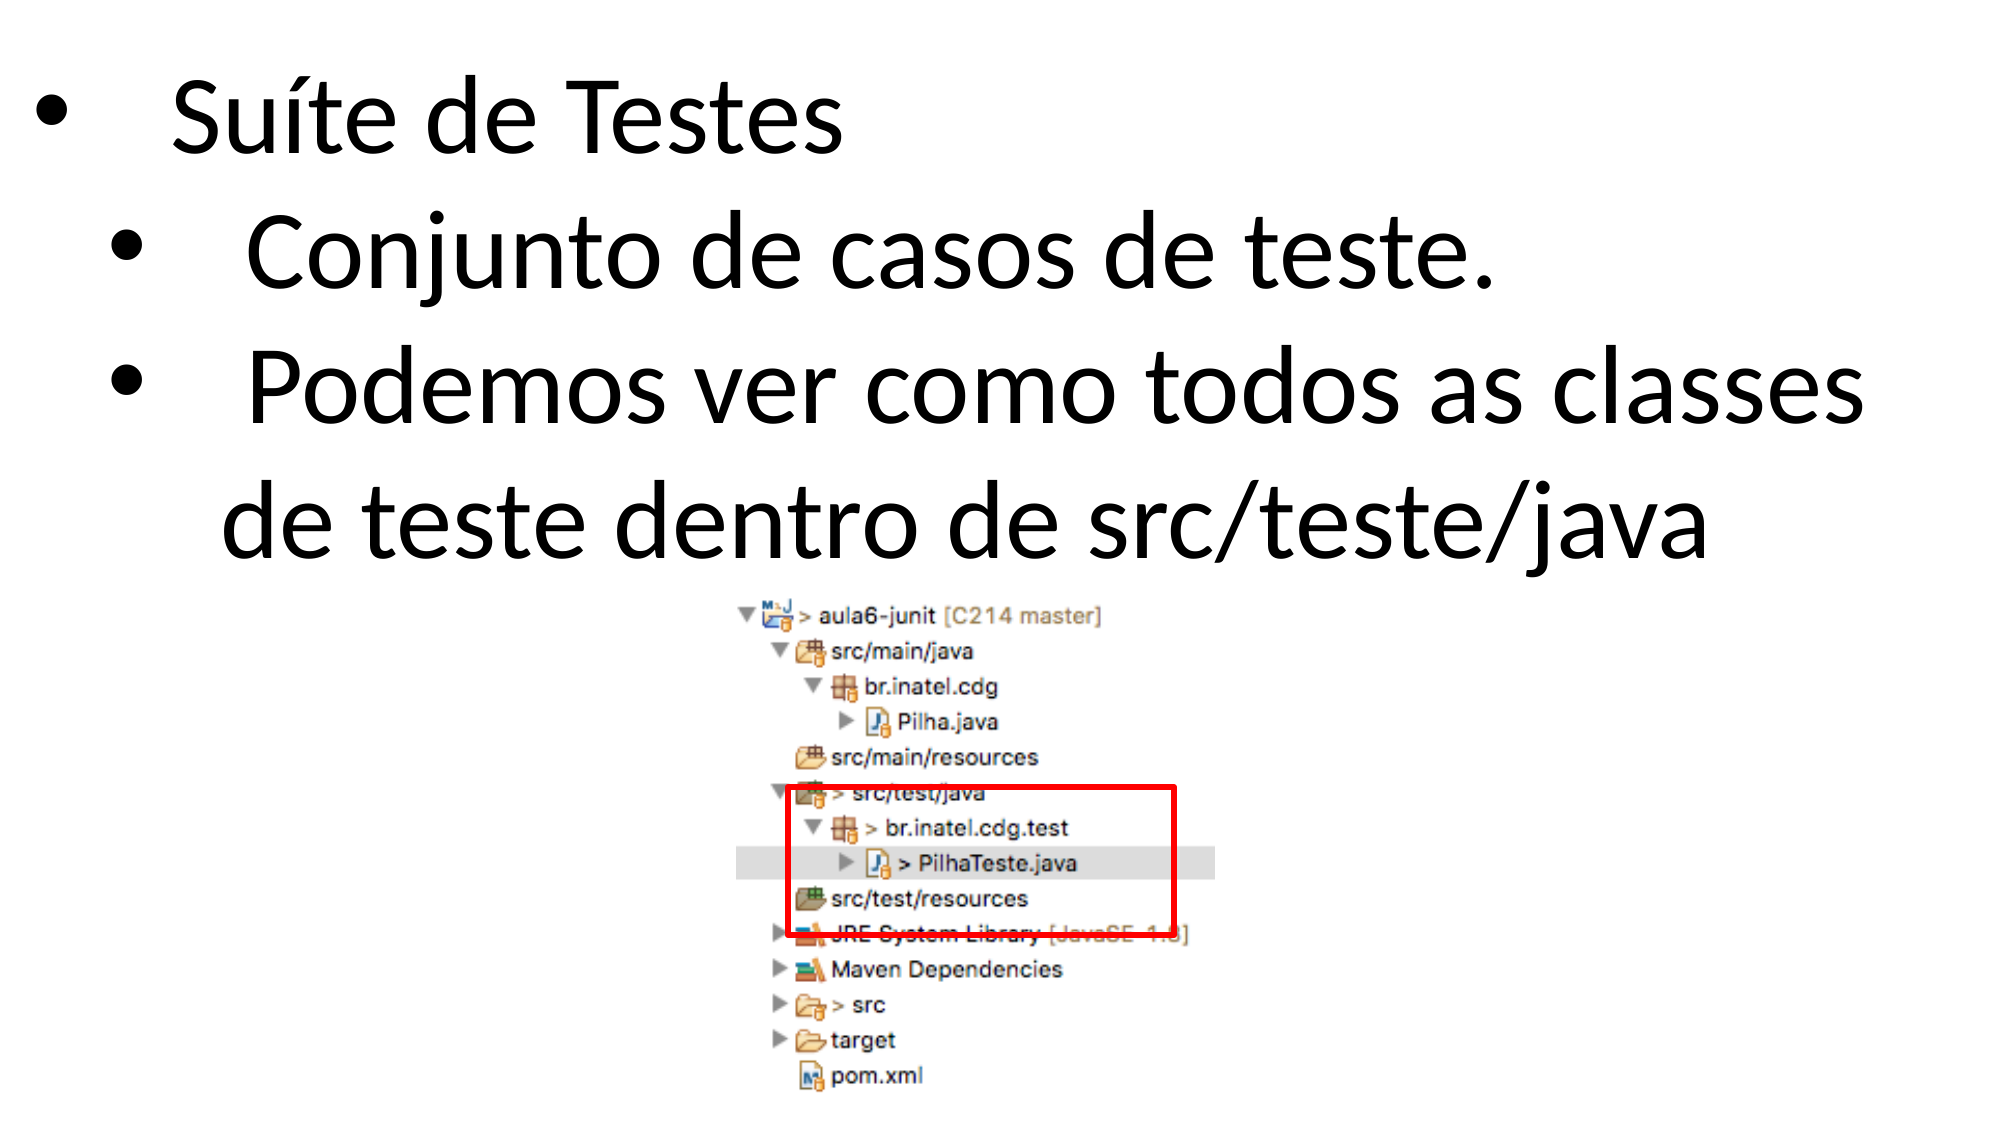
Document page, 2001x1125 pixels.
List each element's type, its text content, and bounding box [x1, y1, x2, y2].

text_box Suíte de Testes Conjunto de casos de teste. Podemos ver como todos as classes de teste dentro de src/teste/java [17, 33, 1957, 594]
picture [736, 593, 1216, 1113]
